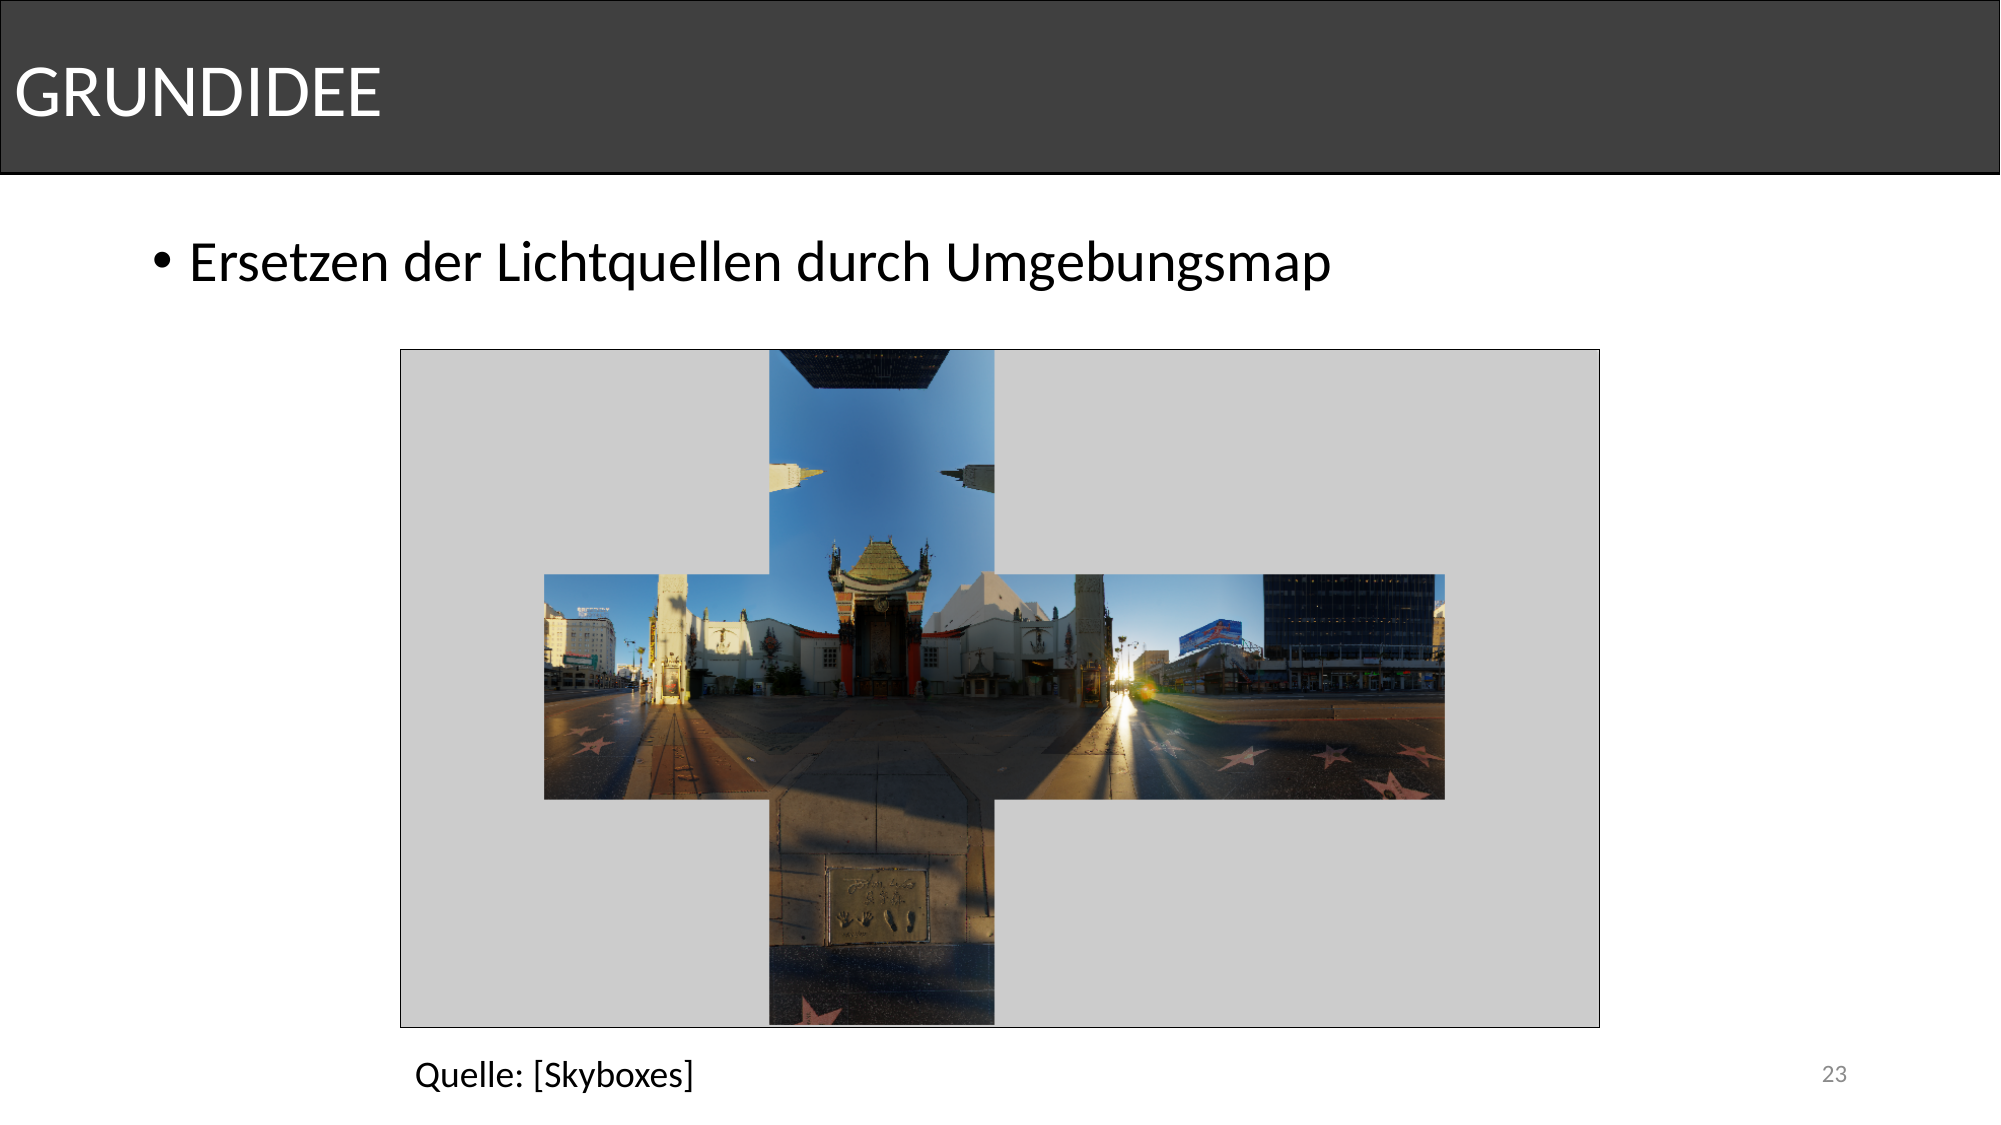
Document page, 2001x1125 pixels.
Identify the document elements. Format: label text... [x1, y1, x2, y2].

list Ersetzen der Lichtquellen durch Umgebungsmap [137, 223, 1863, 938]
picture [400, 349, 1600, 1028]
text_box GRUNDIDEE [0, 0, 2000, 175]
text_box Quelle: [Skyboxes] [400, 1042, 877, 1103]
slide_number 23 [1412, 1042, 1863, 1103]
